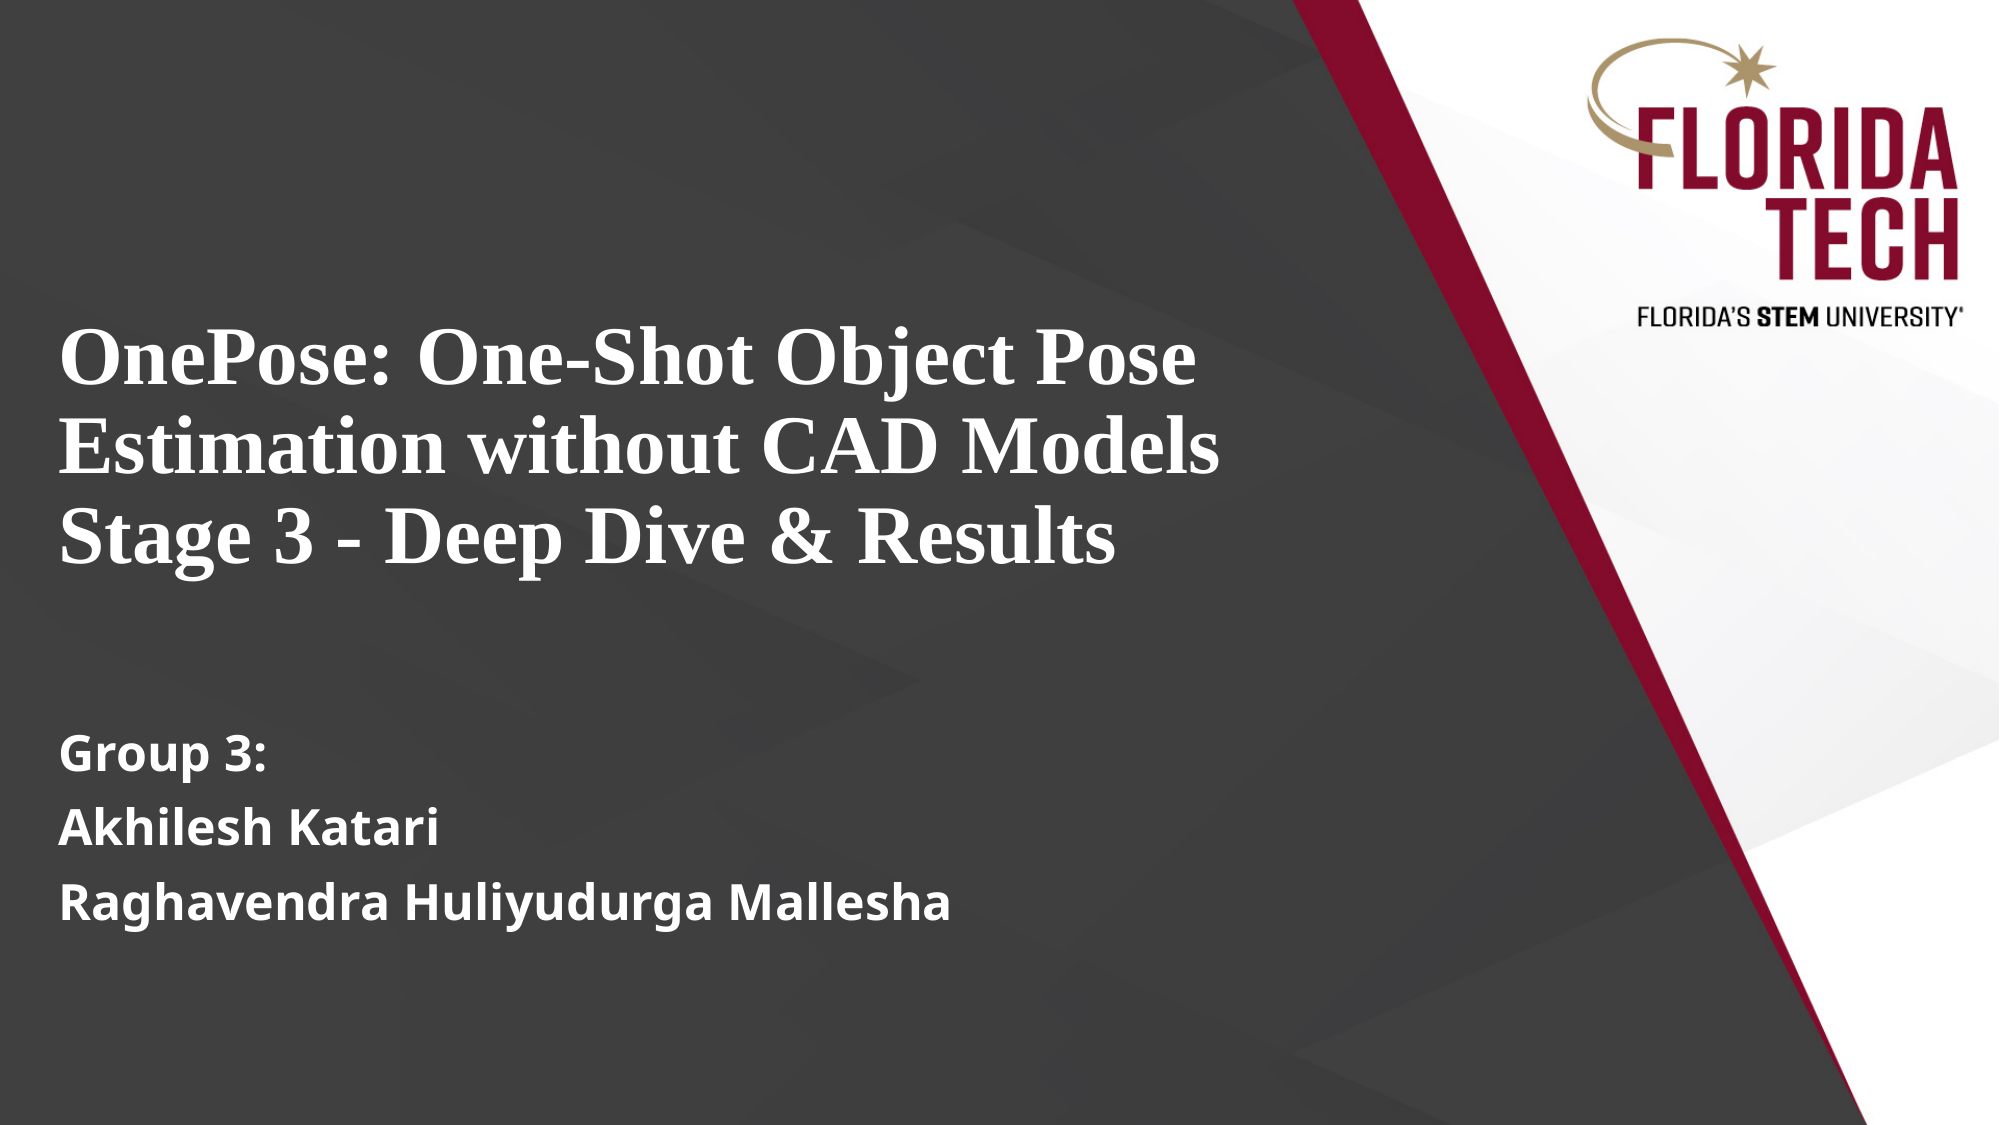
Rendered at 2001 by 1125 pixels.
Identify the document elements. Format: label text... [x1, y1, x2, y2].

title OnePose: One-Shot Object Pose Estimation without CAD Models Stage 3 - Deep Dive & Results [43, 0, 1503, 590]
list Group 3: Akhilesh Katari Raghavendra Huliyudurga Mallesha [43, 720, 1640, 1019]
picture [0, 0, 1999, 1125]
